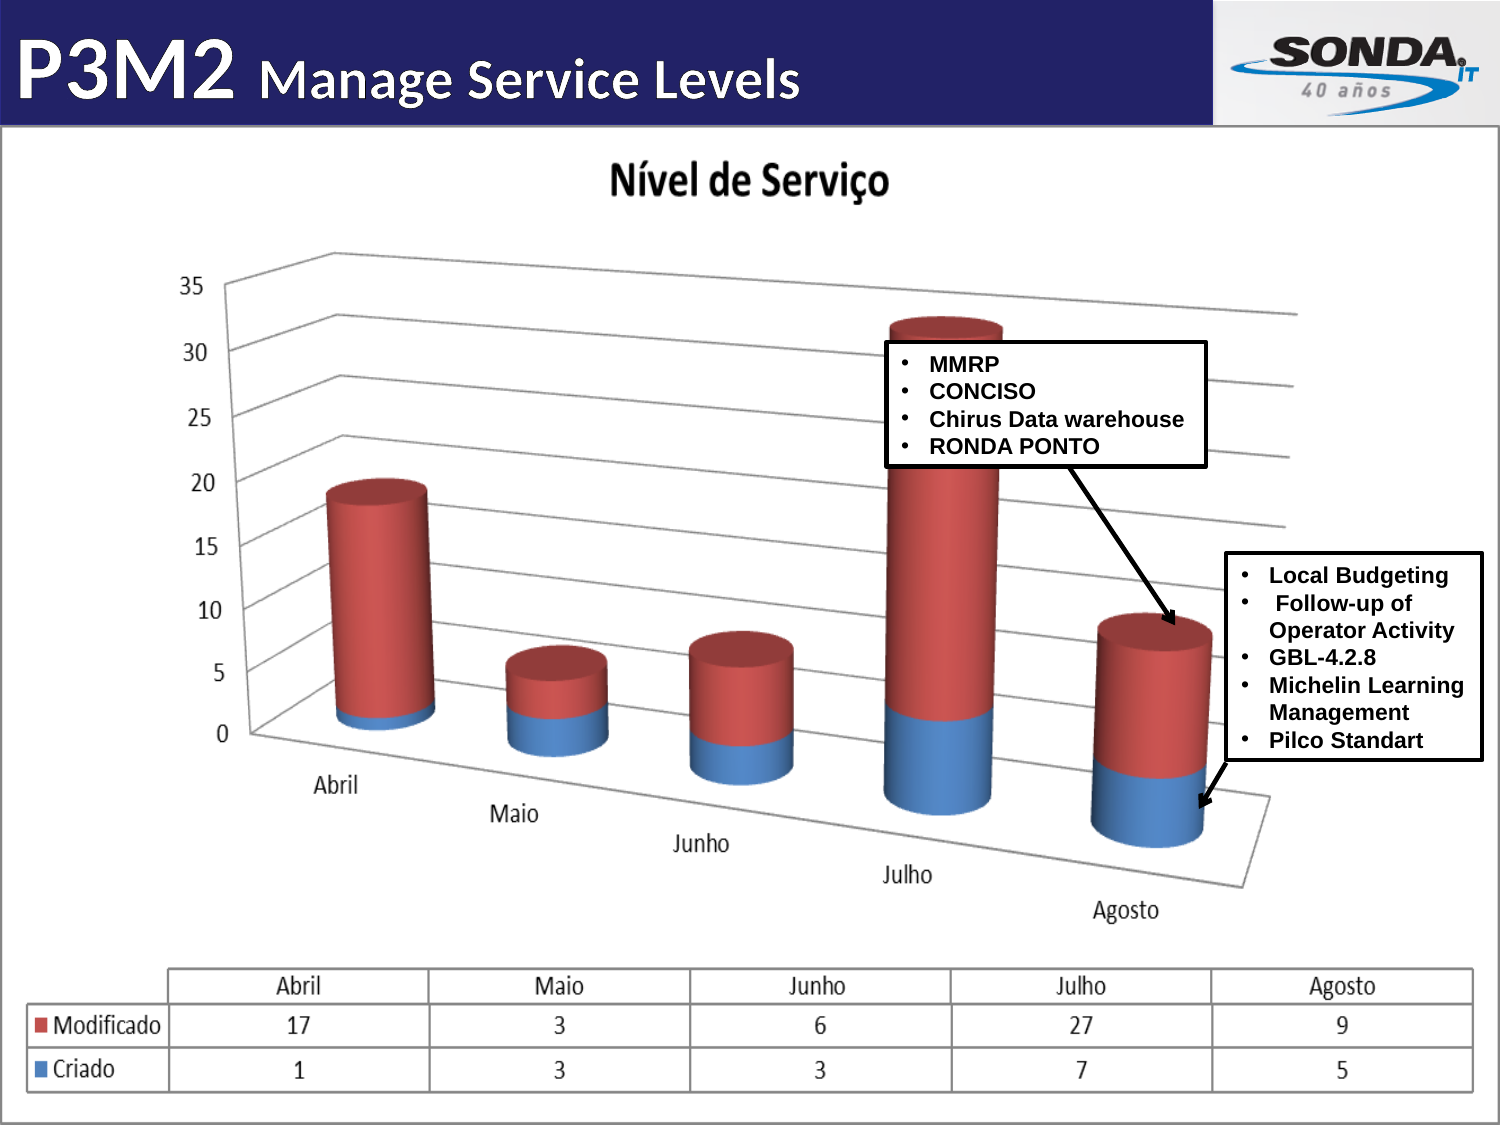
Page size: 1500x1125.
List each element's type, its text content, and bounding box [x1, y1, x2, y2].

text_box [1198, 762, 1227, 810]
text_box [1068, 466, 1176, 626]
text_box P3M2 Manage Service Levels [0, 0, 1213, 125]
picture [0, 1, 1500, 1125]
